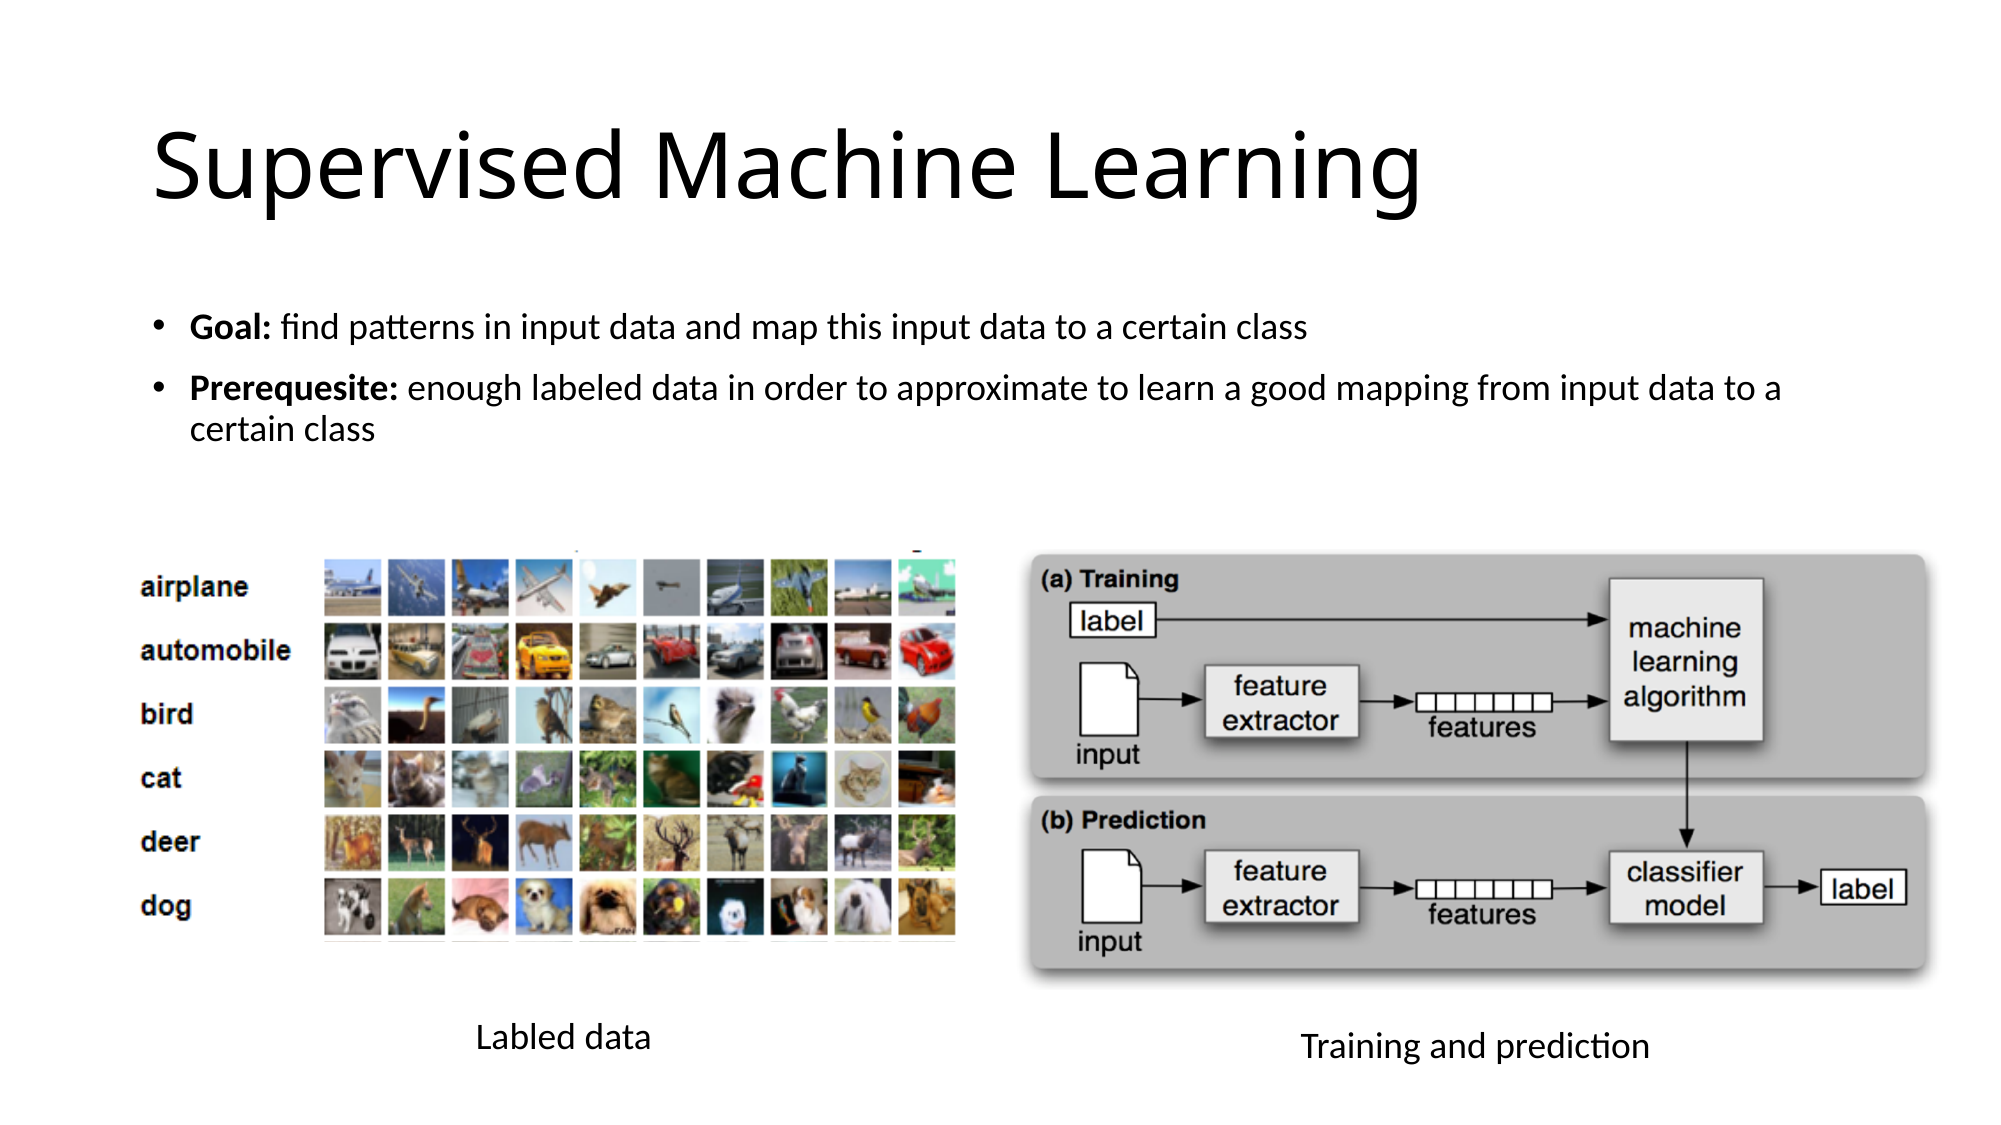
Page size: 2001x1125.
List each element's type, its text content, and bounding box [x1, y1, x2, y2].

title Supervised Machine Learning [137, 59, 1863, 278]
list Goal: find patterns in input data and map this input data to a certain class Prerequesite: enough labeled data in order to approximate to learn a good mapping from input data to a certain class [137, 299, 1863, 1014]
text_box Training and prediction [1285, 1013, 1667, 1073]
picture [1009, 549, 1943, 990]
text_box Labled data [461, 1004, 668, 1065]
picture [137, 549, 991, 942]
